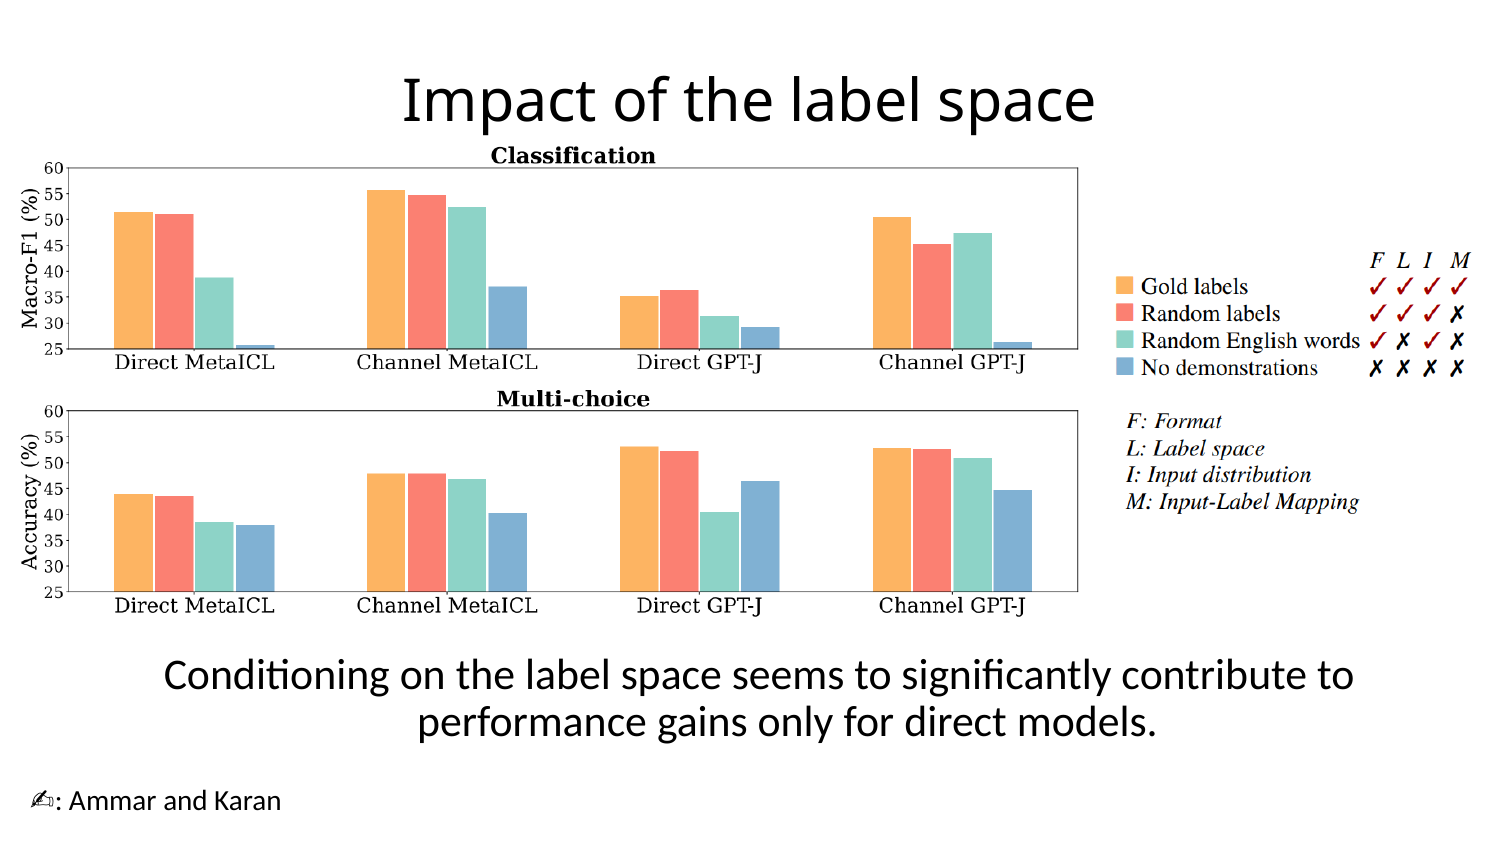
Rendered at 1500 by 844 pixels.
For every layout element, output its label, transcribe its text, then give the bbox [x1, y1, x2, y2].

title Impact of the label space [51, 54, 1449, 141]
picture [15, 141, 1472, 619]
list ✍️: Ammar and Karan [15, 770, 533, 844]
list Conditioning on the label space seems to significantly contribute to performance gains only for direct models. [51, 636, 1449, 807]
